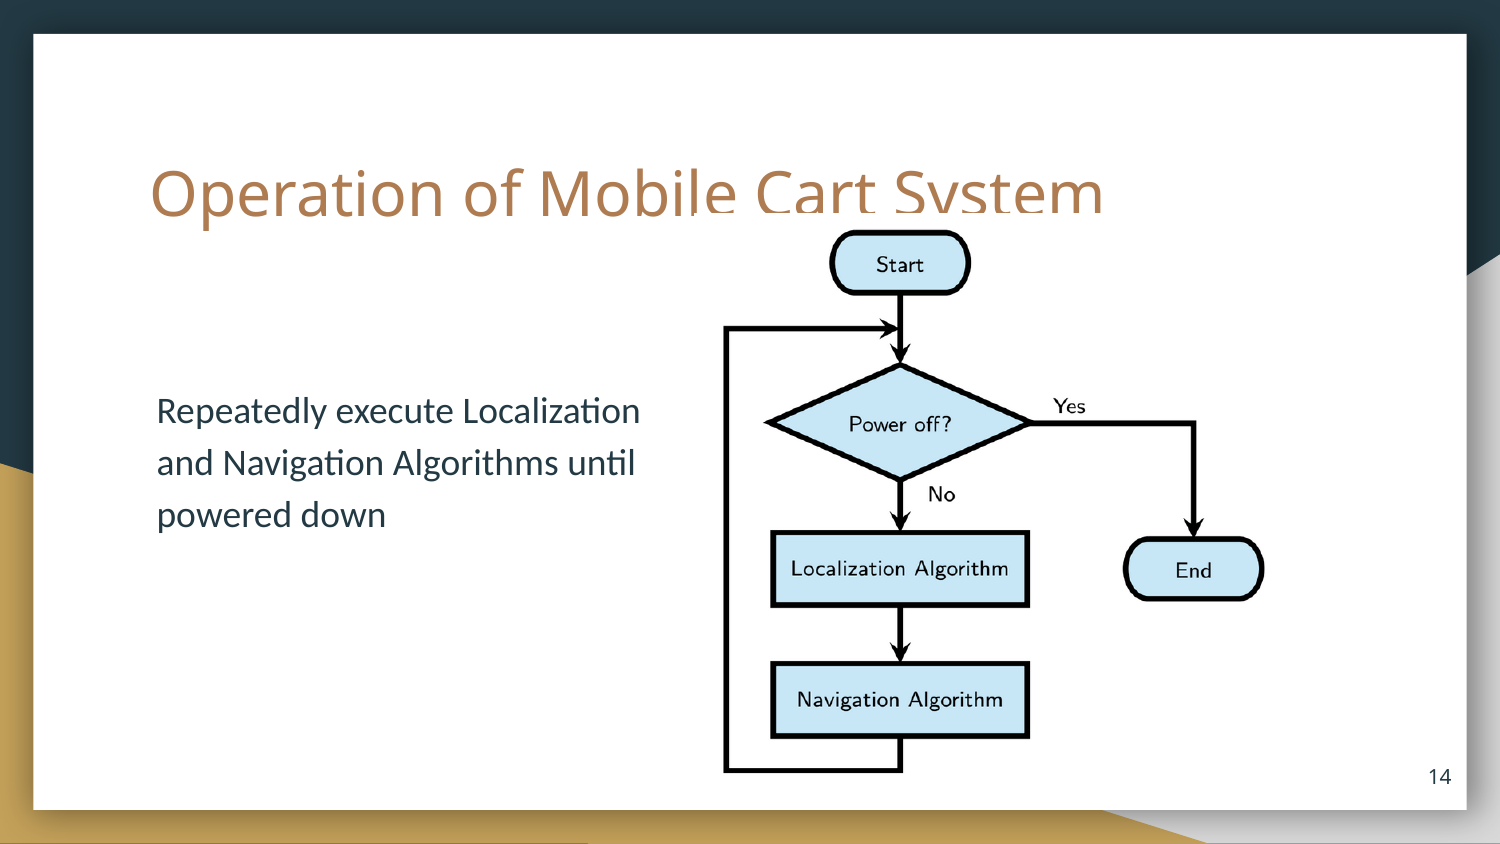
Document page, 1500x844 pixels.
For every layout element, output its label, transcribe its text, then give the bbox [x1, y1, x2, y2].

list Repeatedly execute Localization and Navigation Algorithms until powered down [141, 364, 685, 618]
title Operation of Mobile Cart System [134, 138, 1366, 296]
picture [693, 213, 1276, 788]
slide_number ‹#› [1376, 745, 1467, 810]
